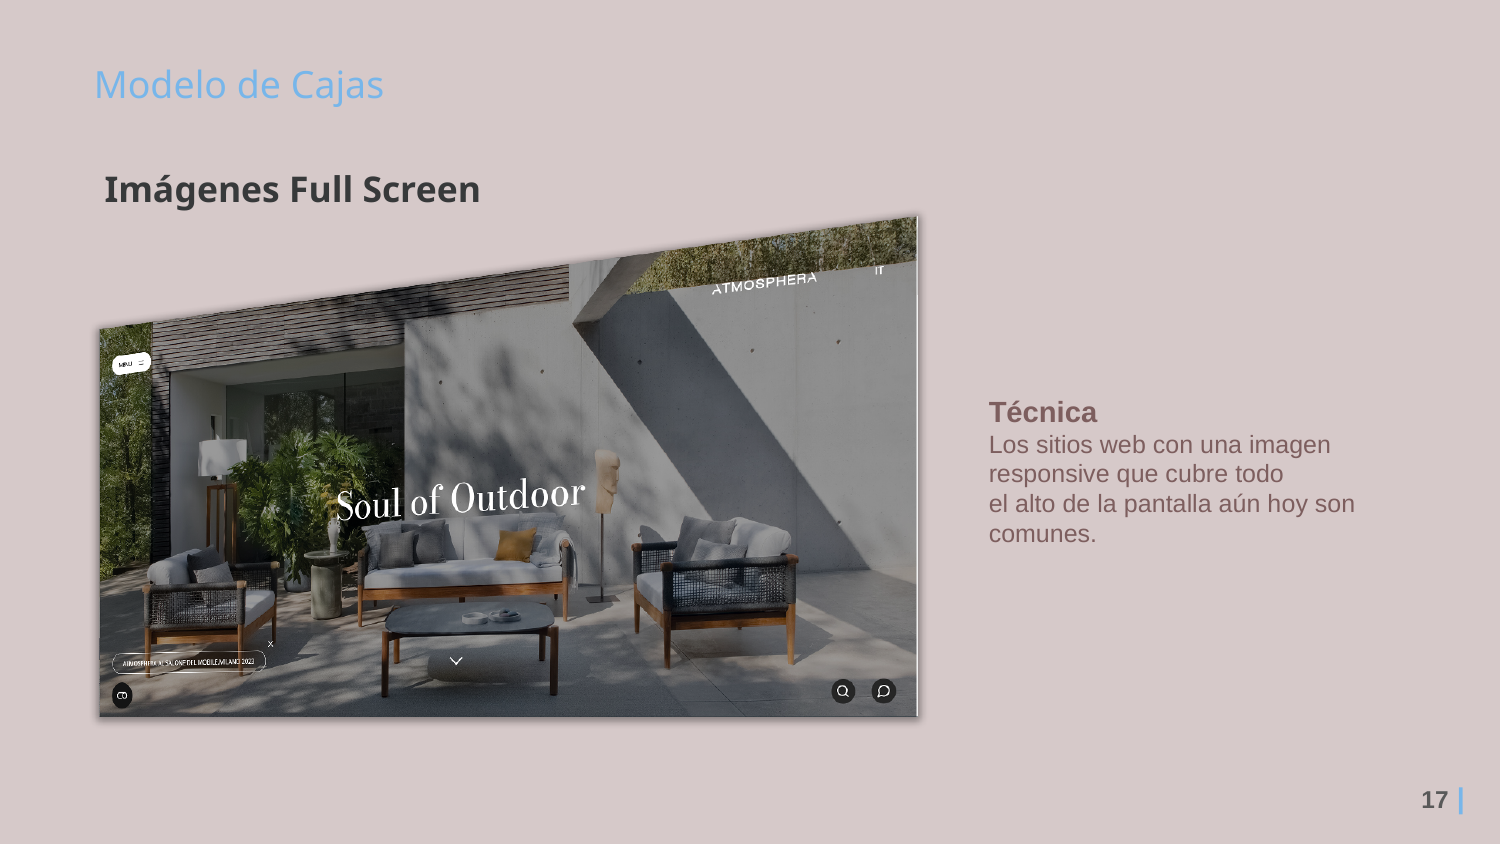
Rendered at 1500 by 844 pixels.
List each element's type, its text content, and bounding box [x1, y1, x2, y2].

text_box Modelo de Cajas [78, 46, 1092, 122]
picture [65, 180, 960, 757]
text_box Imágenes Full Screen [89, 145, 1430, 225]
text_box Técnica Los sitios web con una imagen responsive que cubre todo el alto de la pantalla aún hoy son comunes. [973, 378, 1430, 593]
slide_number ‹#› | [1389, 764, 1480, 830]
